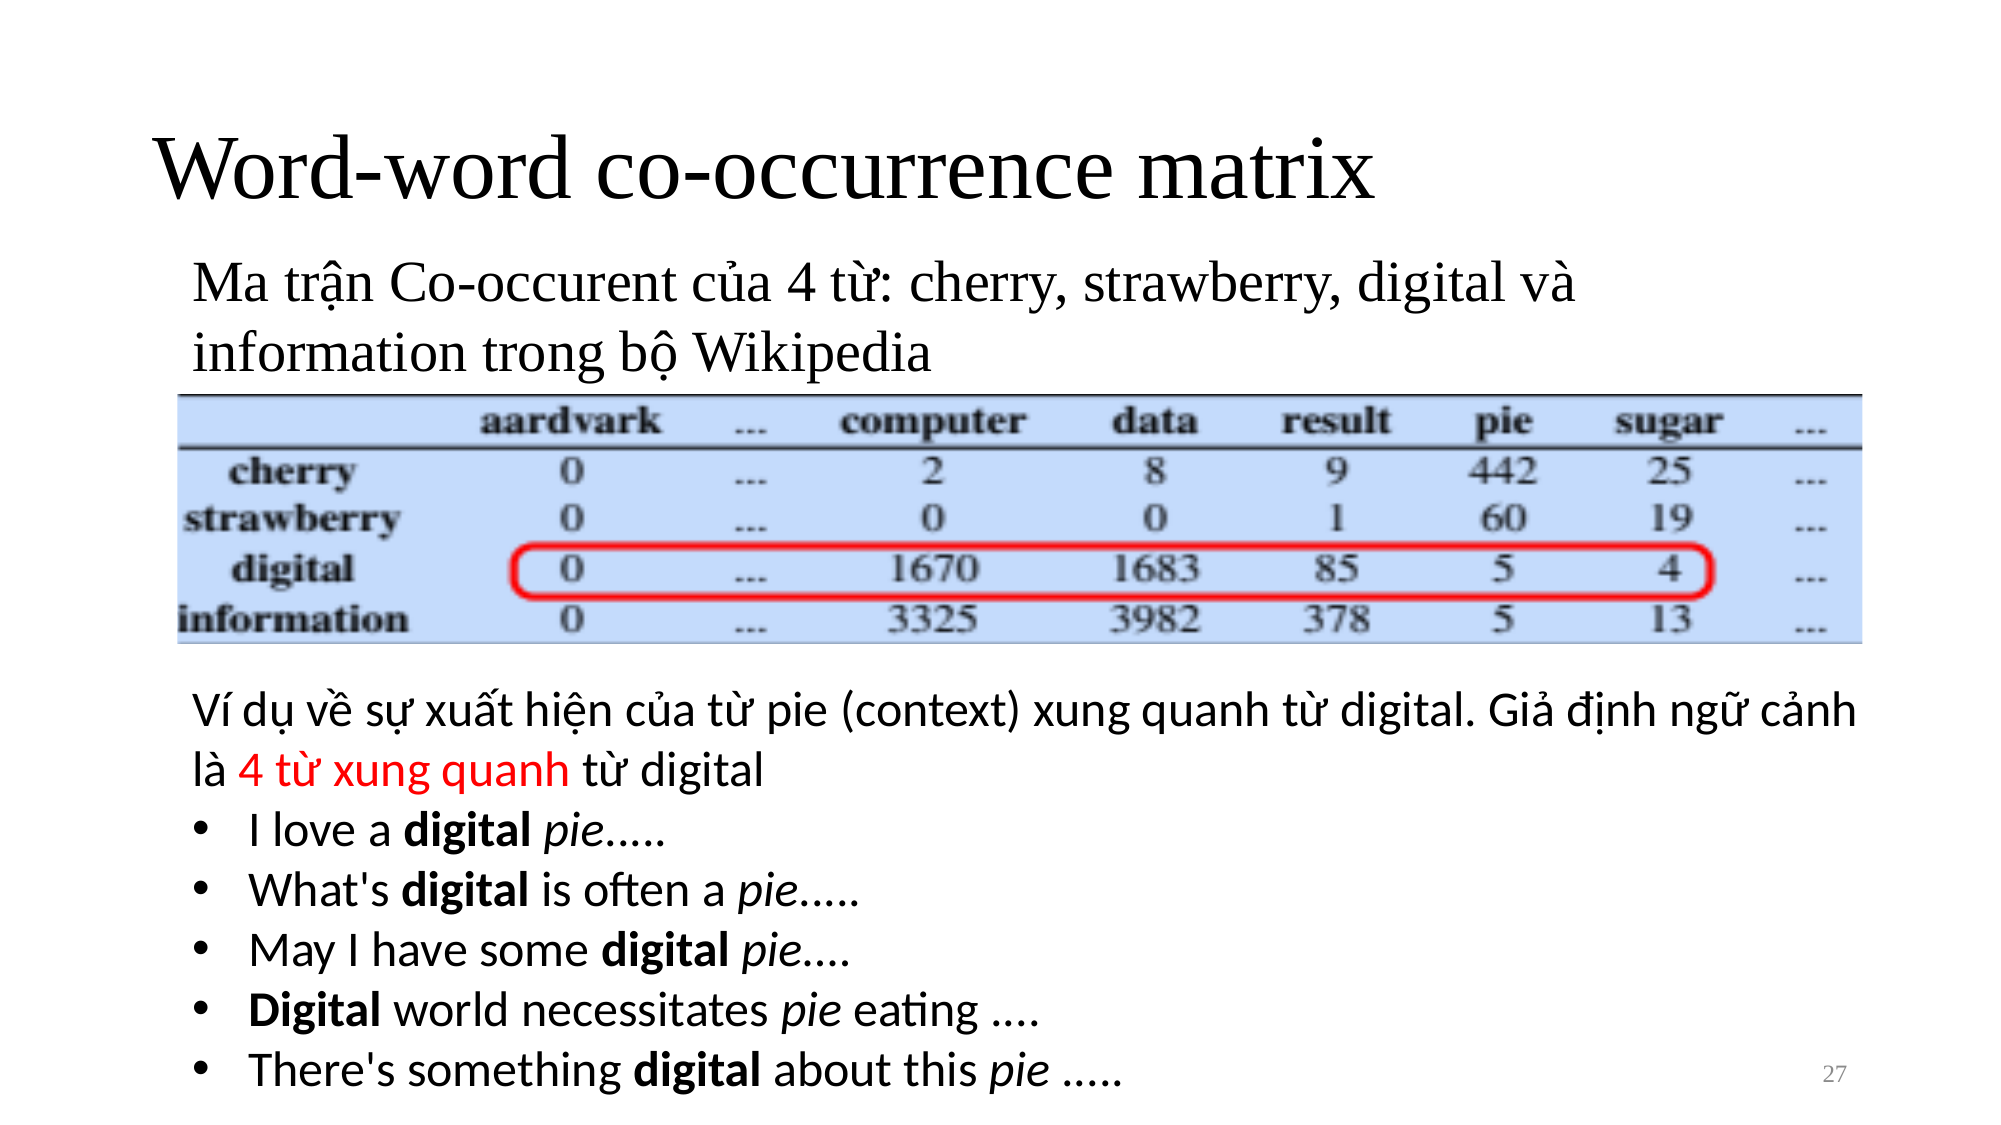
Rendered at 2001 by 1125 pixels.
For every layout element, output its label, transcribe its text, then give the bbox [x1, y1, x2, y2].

text_box Ma trận Co-occurent của 4 từ: cherry, strawberry, digital và information trong bộ Wikipedia [177, 235, 1780, 391]
title Word-word co-occurrence matrix [137, 59, 1863, 278]
picture [177, 393, 1863, 644]
text_box Ví dụ về sự xuất hiện của từ pie (context) xung quanh từ digital. Giả định ngữ cảnh là 4 từ xung quanh từ digital I love a digital pie..... What's digital is often a pie..... May I have some digital pie.... Digital world necessitates pie eating .... There's something digital about this pie ..... [177, 669, 1903, 1105]
